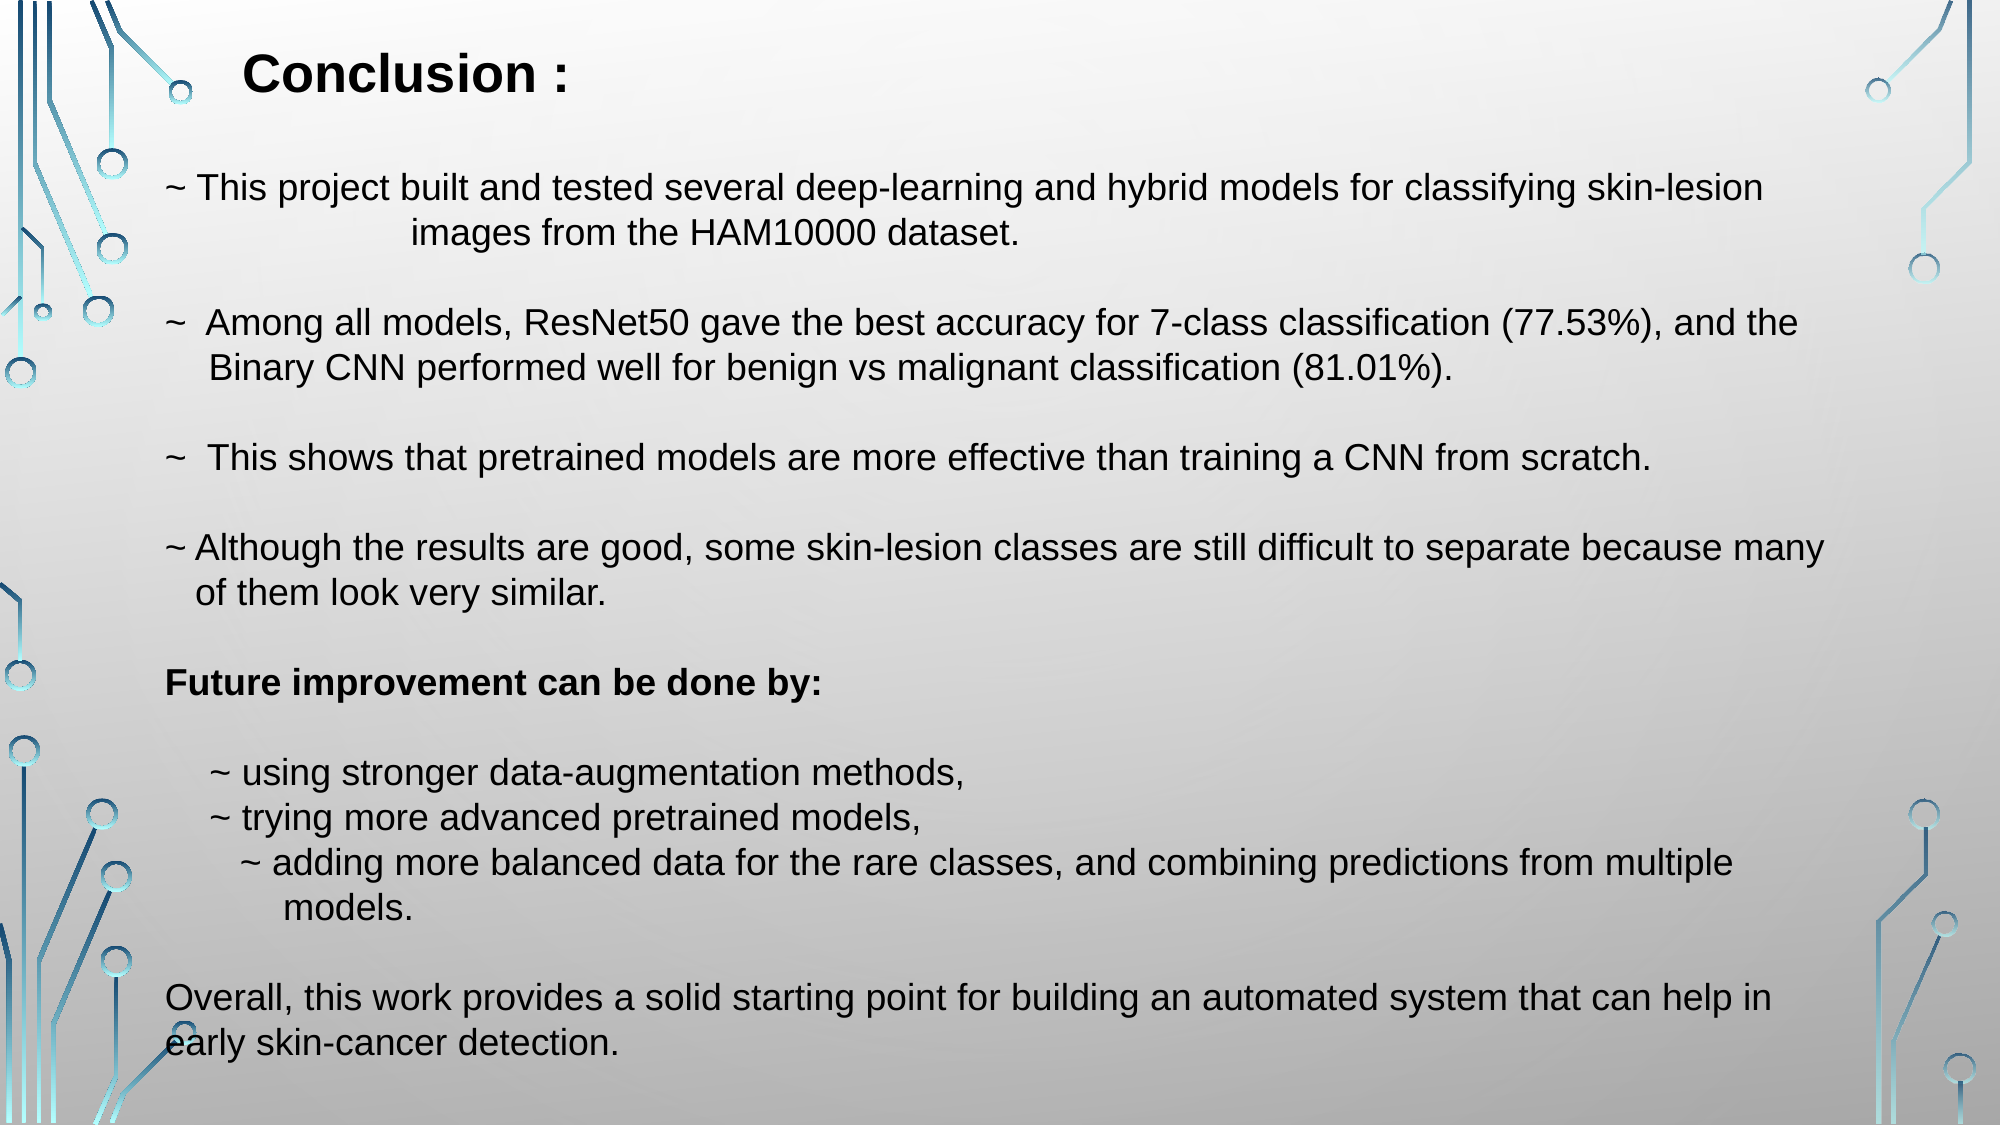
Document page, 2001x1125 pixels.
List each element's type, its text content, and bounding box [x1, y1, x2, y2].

text_box Conclusion : [227, 30, 1231, 111]
text_box ~ This project built and tested several deep-learning and hybrid models for classifying skin-lesion images from the HAM10000 dataset. ~ Among all models, ResNet50 gave the best accuracy for 7-class classification (77.53%), and the Binary CNN performed well for benign vs malignant classification (81.01%). ~ This shows that pretrained models are more effective than training a CNN from scratch. ~ Although the results are good, some skin-lesion classes are still difficult to separate because many of them look very similar. Future improvement can be done by: ~ using stronger data-augmentation methods, ~ trying more advanced pretrained models, ~ adding more balanced data for the rare classes, and combining predictions from multiple models. Overall, this work provides a solid starting point for building an automated system that can help in early skin-cancer detection. [150, 155, 1850, 1071]
